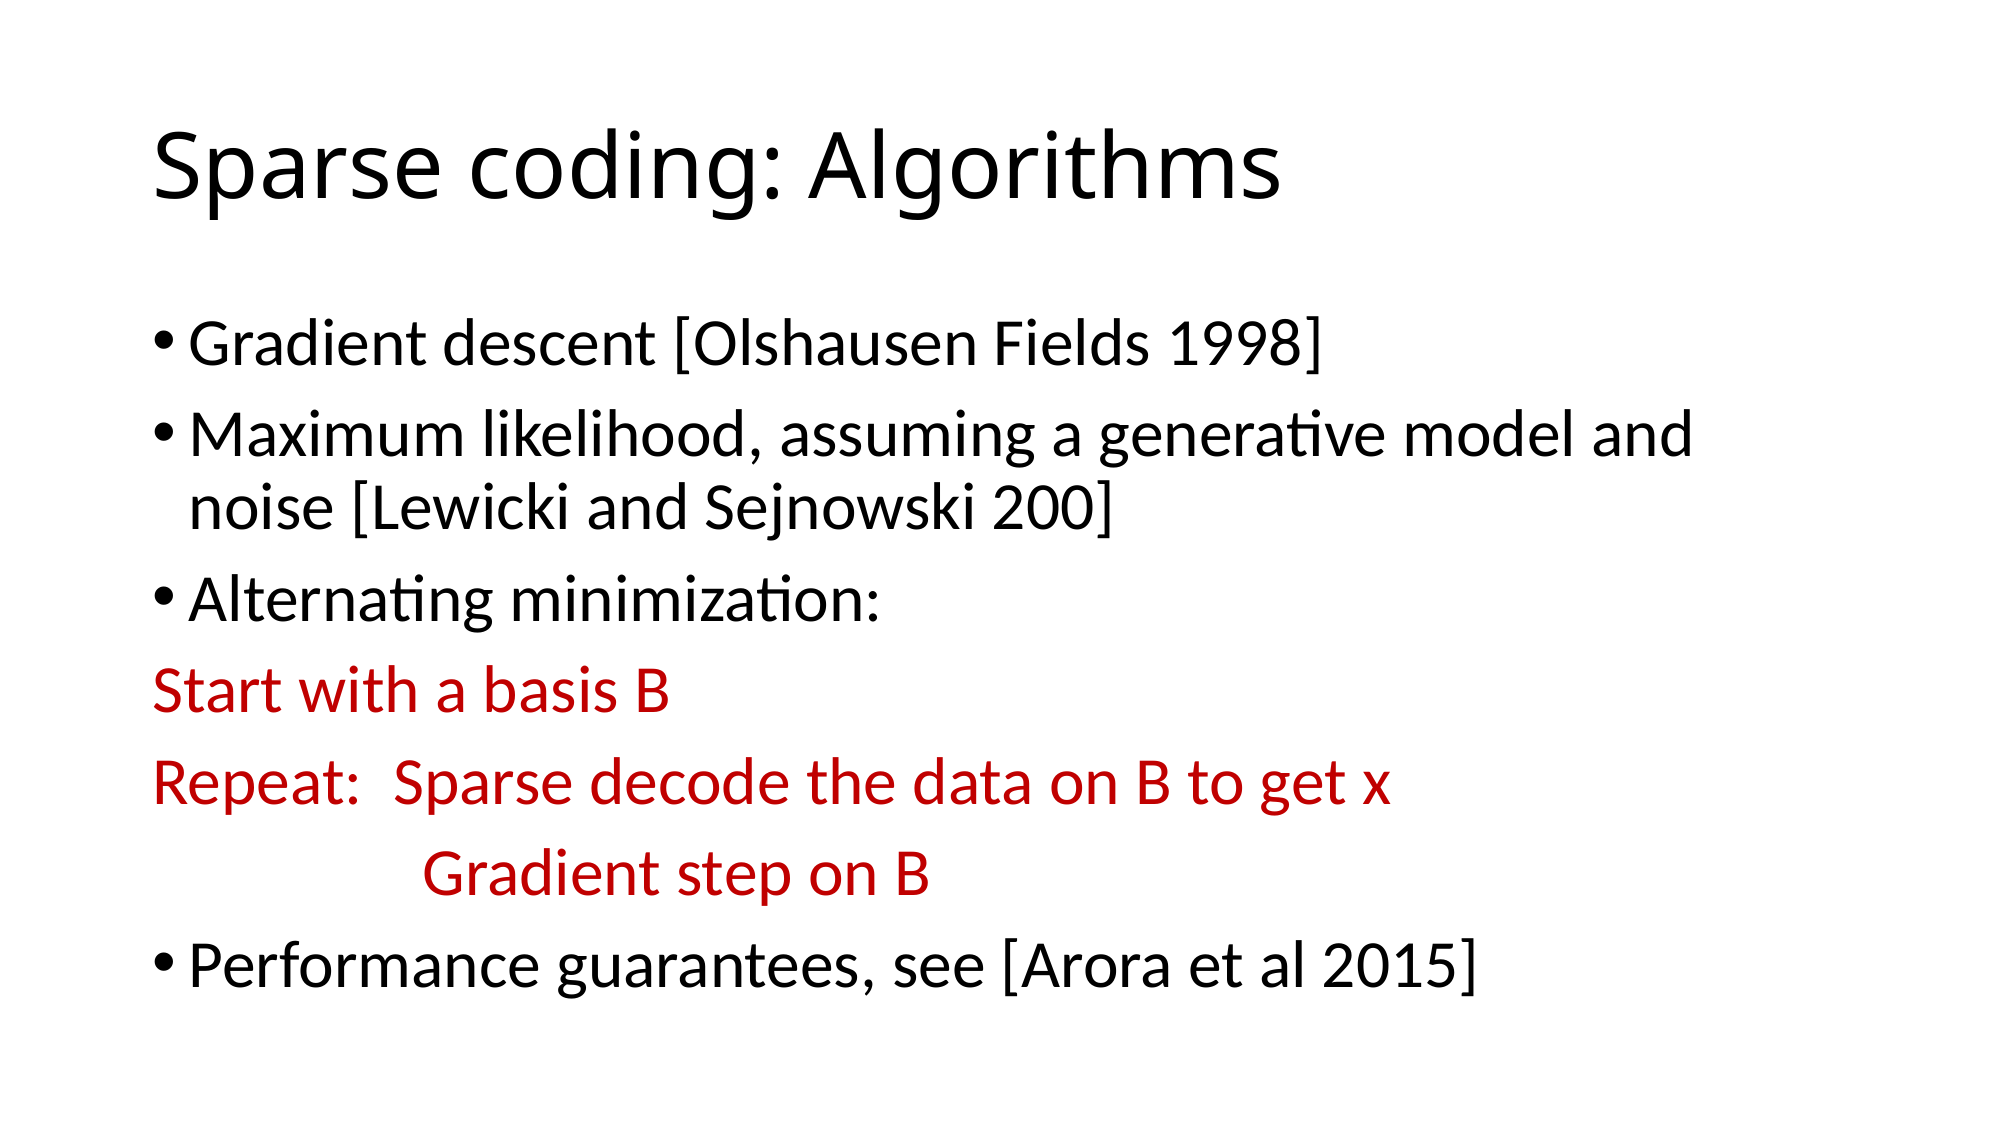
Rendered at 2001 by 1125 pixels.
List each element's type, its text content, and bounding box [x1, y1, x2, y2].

list Gradient descent [Olshausen Fields 1998] Maximum likelihood, assuming a generative model and noise [Lewicki and Sejnowski 200] Alternating minimization: Start with a basis B Repeat: Sparse decode the data on B to get x Gradient step on B Performance guarantees, see [Arora et al 2015] [137, 299, 1863, 1014]
title Sparse coding: Algorithms [137, 59, 1863, 278]
